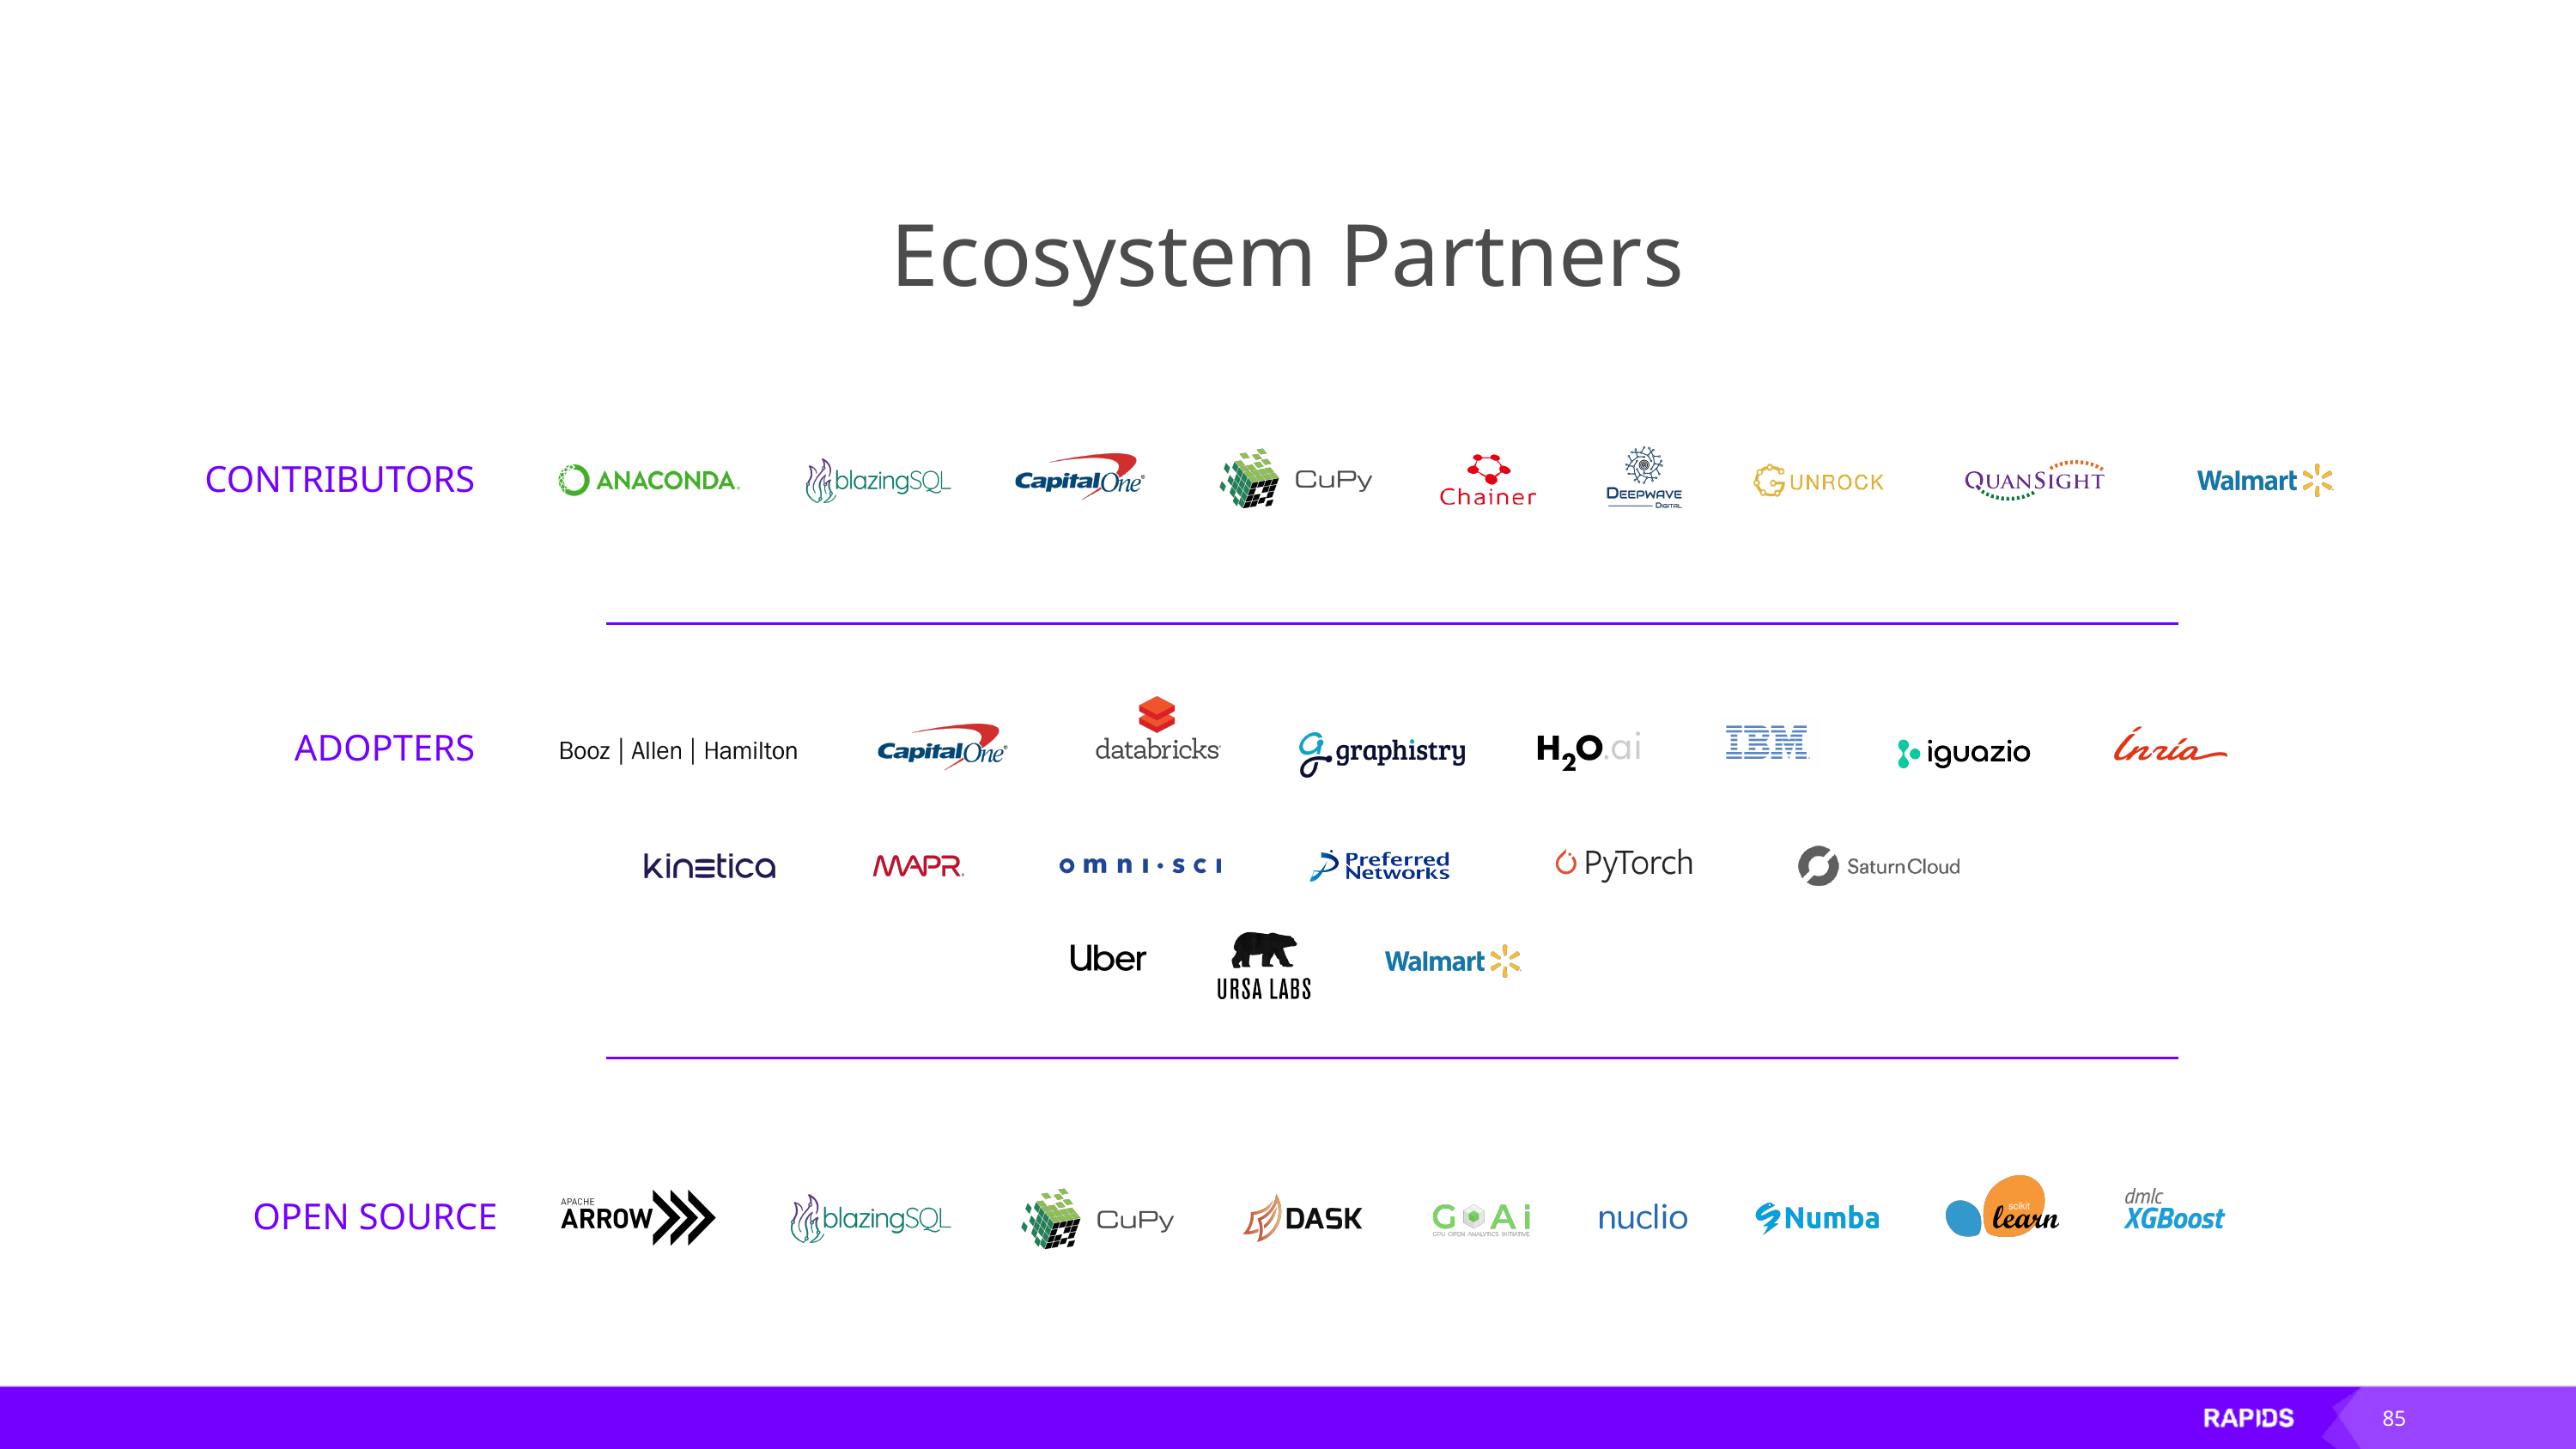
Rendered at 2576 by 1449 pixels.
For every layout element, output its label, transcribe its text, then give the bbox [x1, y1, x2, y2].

picture [0, 0, 2576, 1449]
text_box OPEN SOURCE [202, 1167, 519, 1268]
title Ecosystem Partners [117, 173, 2459, 312]
text_box CONTRIBUTORS [179, 430, 497, 530]
text_box ADOPTERS [179, 699, 497, 799]
